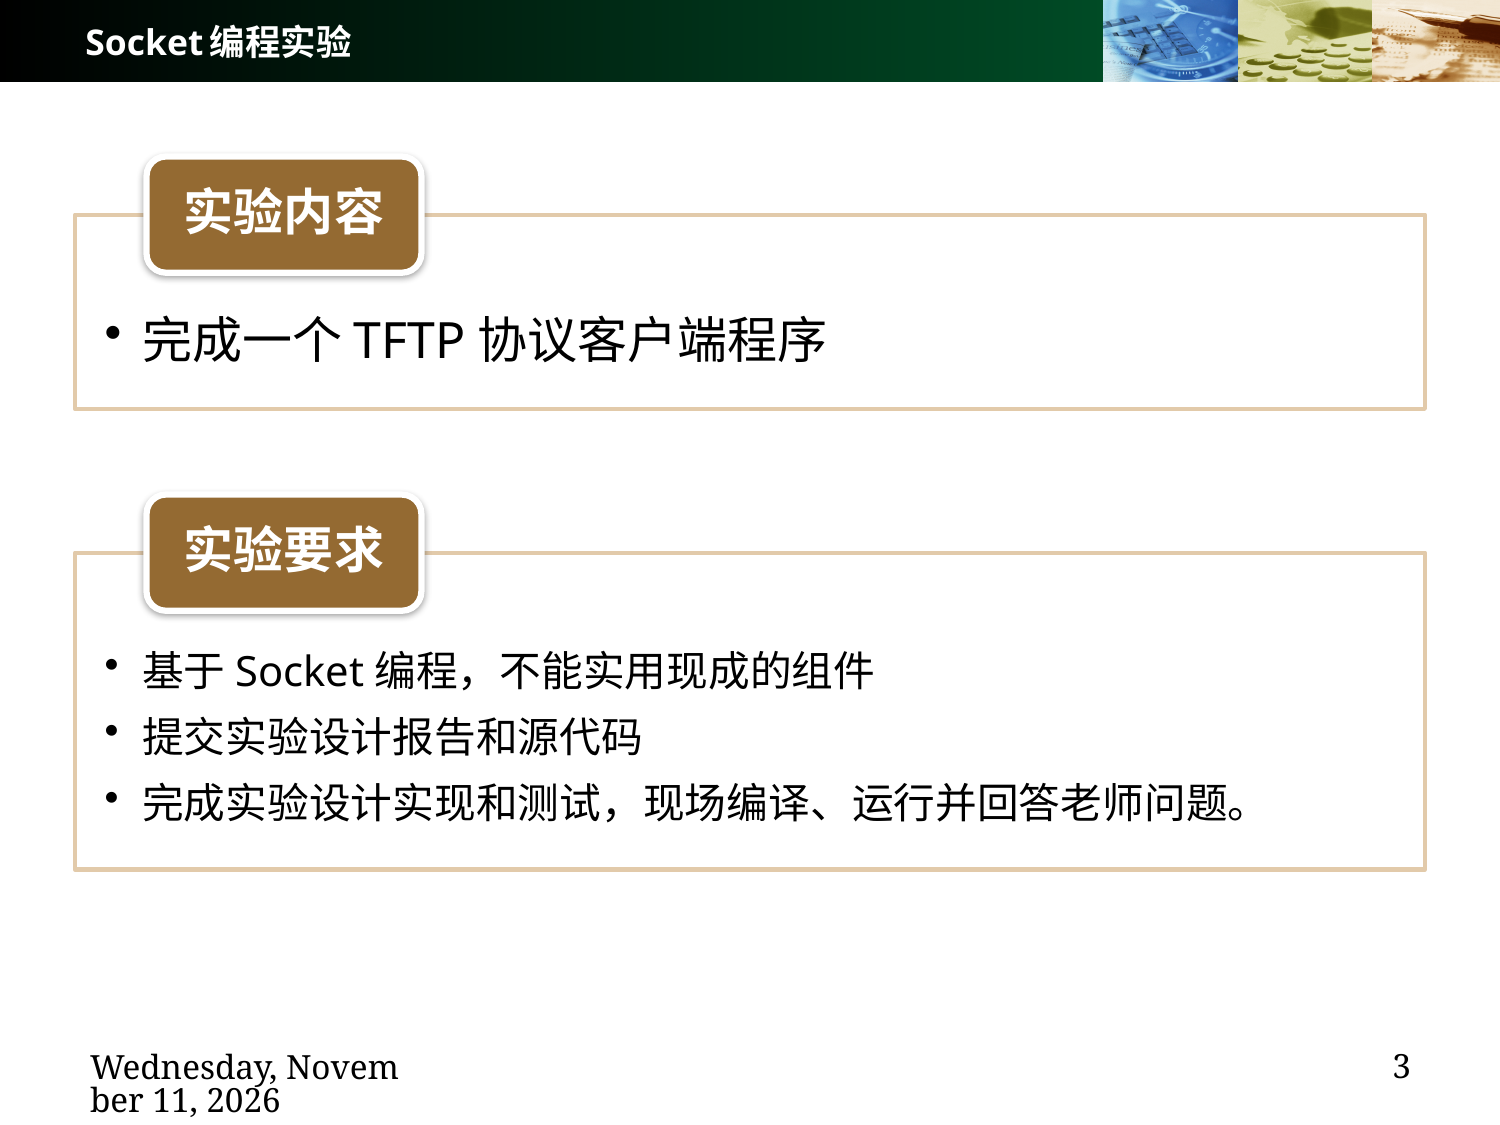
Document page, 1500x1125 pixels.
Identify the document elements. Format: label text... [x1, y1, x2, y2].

footer 3 [950, 1022, 1426, 1099]
title Socket编程实验 [70, 11, 443, 71]
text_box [74, 552, 1436, 888]
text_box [146, 156, 422, 273]
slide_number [74, 1023, 426, 1100]
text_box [74, 214, 1436, 410]
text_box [146, 494, 422, 611]
picture [1103, 0, 1500, 82]
